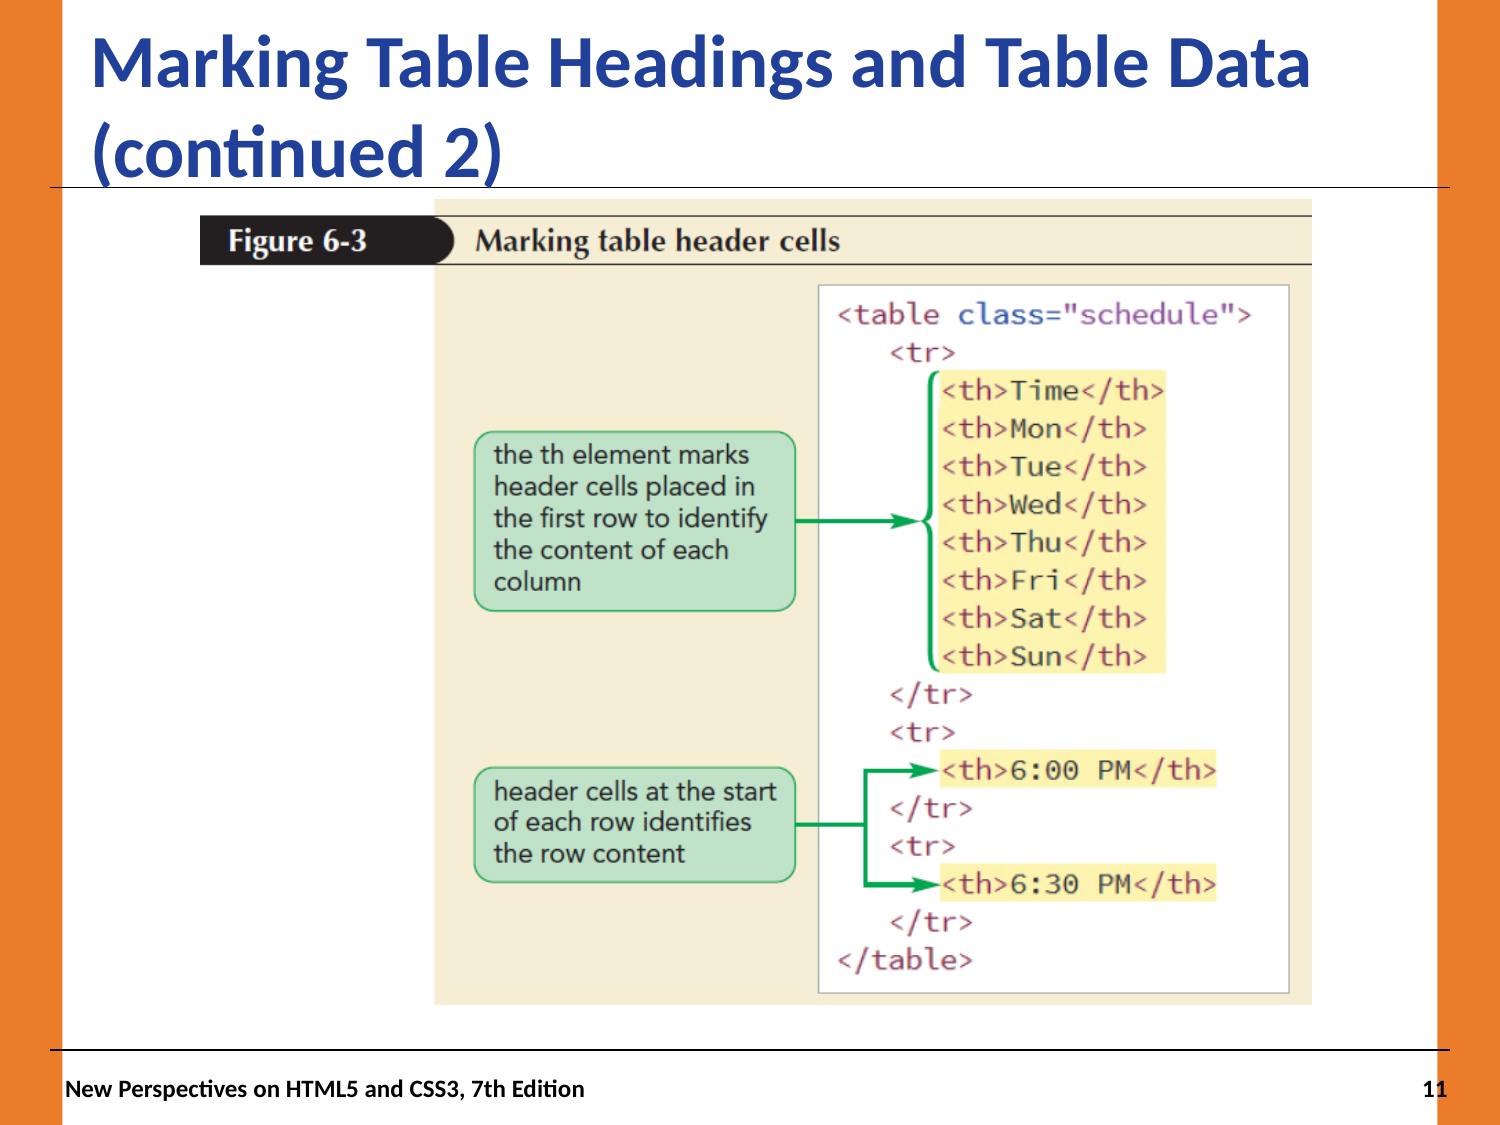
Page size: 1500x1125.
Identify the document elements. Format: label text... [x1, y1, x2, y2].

slide_number 11 [1374, 1050, 1463, 1125]
title Marking Table Headings and Table Data (continued 2) [74, 24, 1438, 181]
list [200, 199, 1312, 1006]
footer New Perspectives on HTML5 and CSS3, 7th Edition [50, 1050, 1374, 1125]
